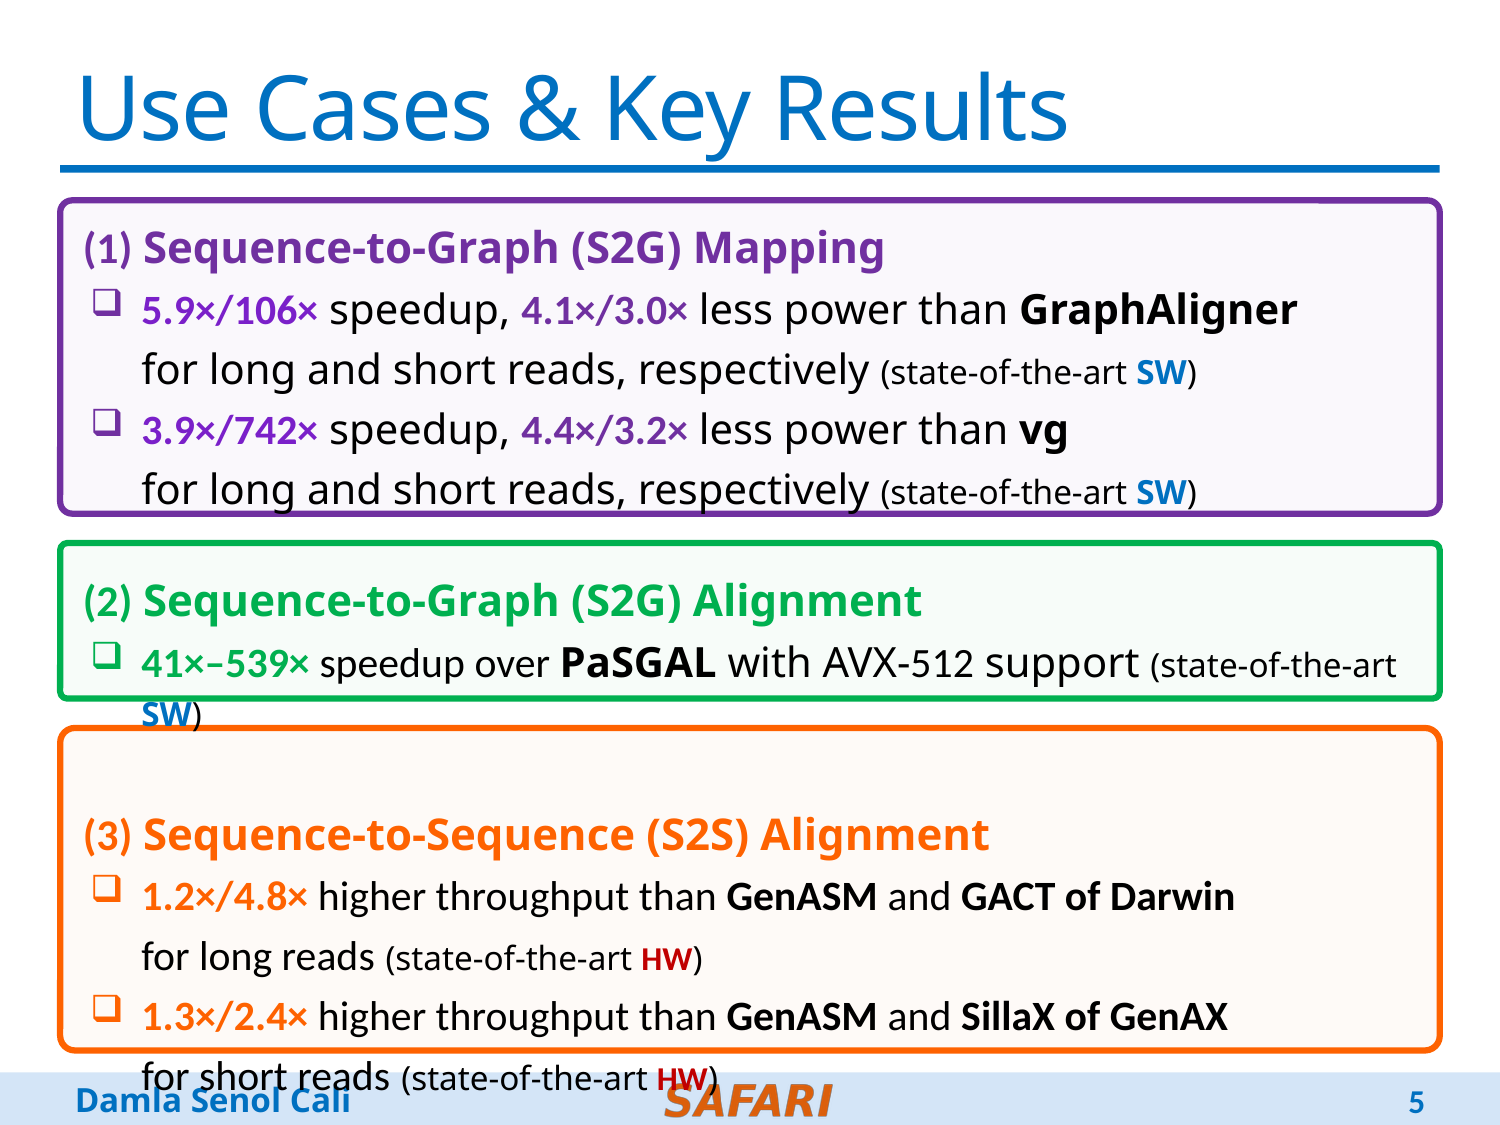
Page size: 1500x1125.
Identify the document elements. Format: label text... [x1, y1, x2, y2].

title Use Cases & Key Results [60, 42, 1440, 166]
text_box [60, 1049, 1440, 1125]
list Sequence-to-Graph (S2G) Mapping 5.9×/106× speedup, 4.1×/3.0× less power than GraphAligner for long and short reads, respectively (state-of-the-art SW) 3.9×/742× speedup, 4.4×/3.2× less power than vg for long and short reads, respectively (state-of-the-art SW) Sequence-to-Graph (S2G) Alignment 41×–539× speedup over PaSGAL with AVX-512 support (state-of-the-art SW) Sequence-to-Sequence (S2S) Alignment 1.2×/4.8× higher throughput than GenASM and GACT of Darwin for long reads (state-of-the-art HW) 1.3×/2.4× higher throughput than GenASM and SillaX of GenAX for short reads (state-of-the-art HW) [60, 202, 1440, 1049]
